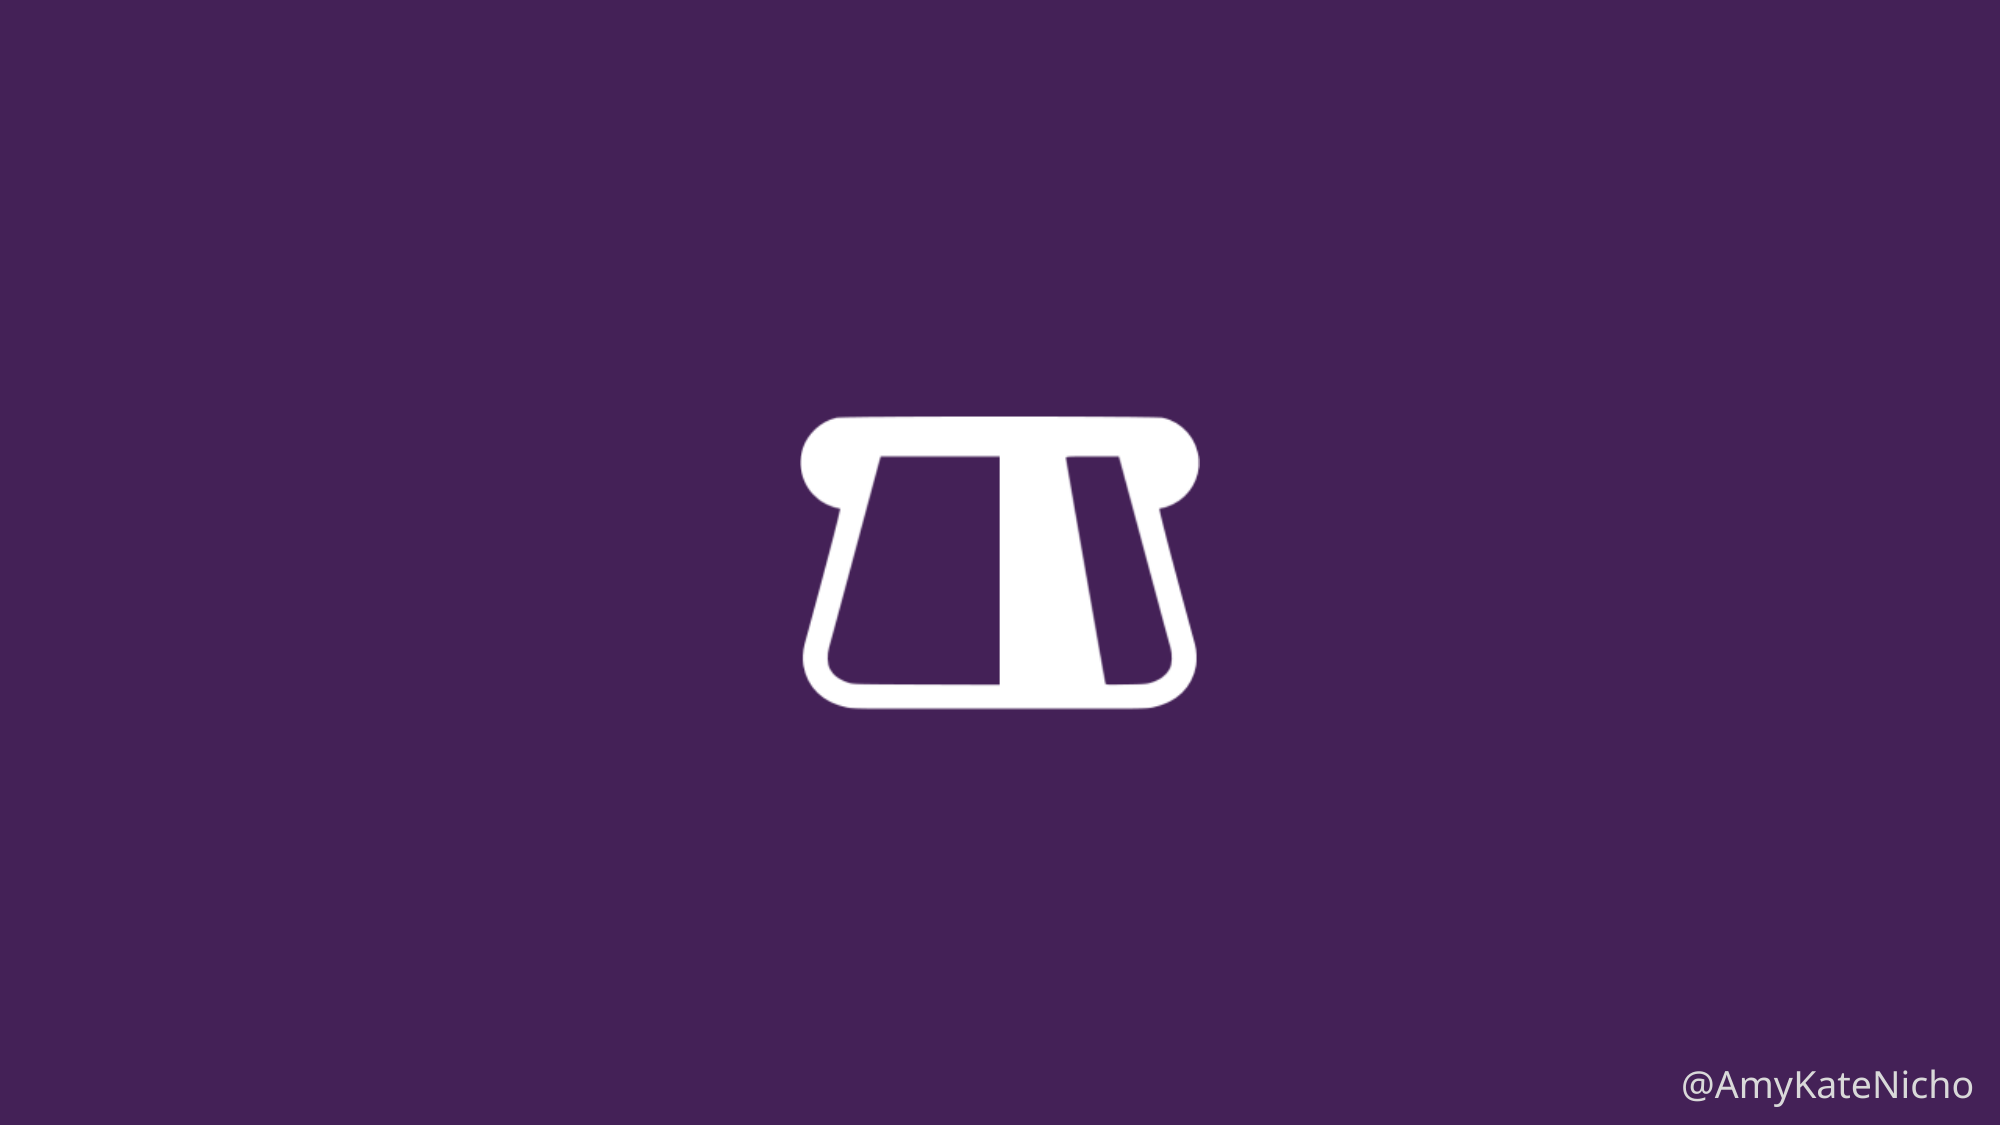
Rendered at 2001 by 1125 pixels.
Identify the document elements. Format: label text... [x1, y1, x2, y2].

picture [799, 362, 1201, 763]
text_box @AmyKateNicho [1655, 1053, 1990, 1114]
